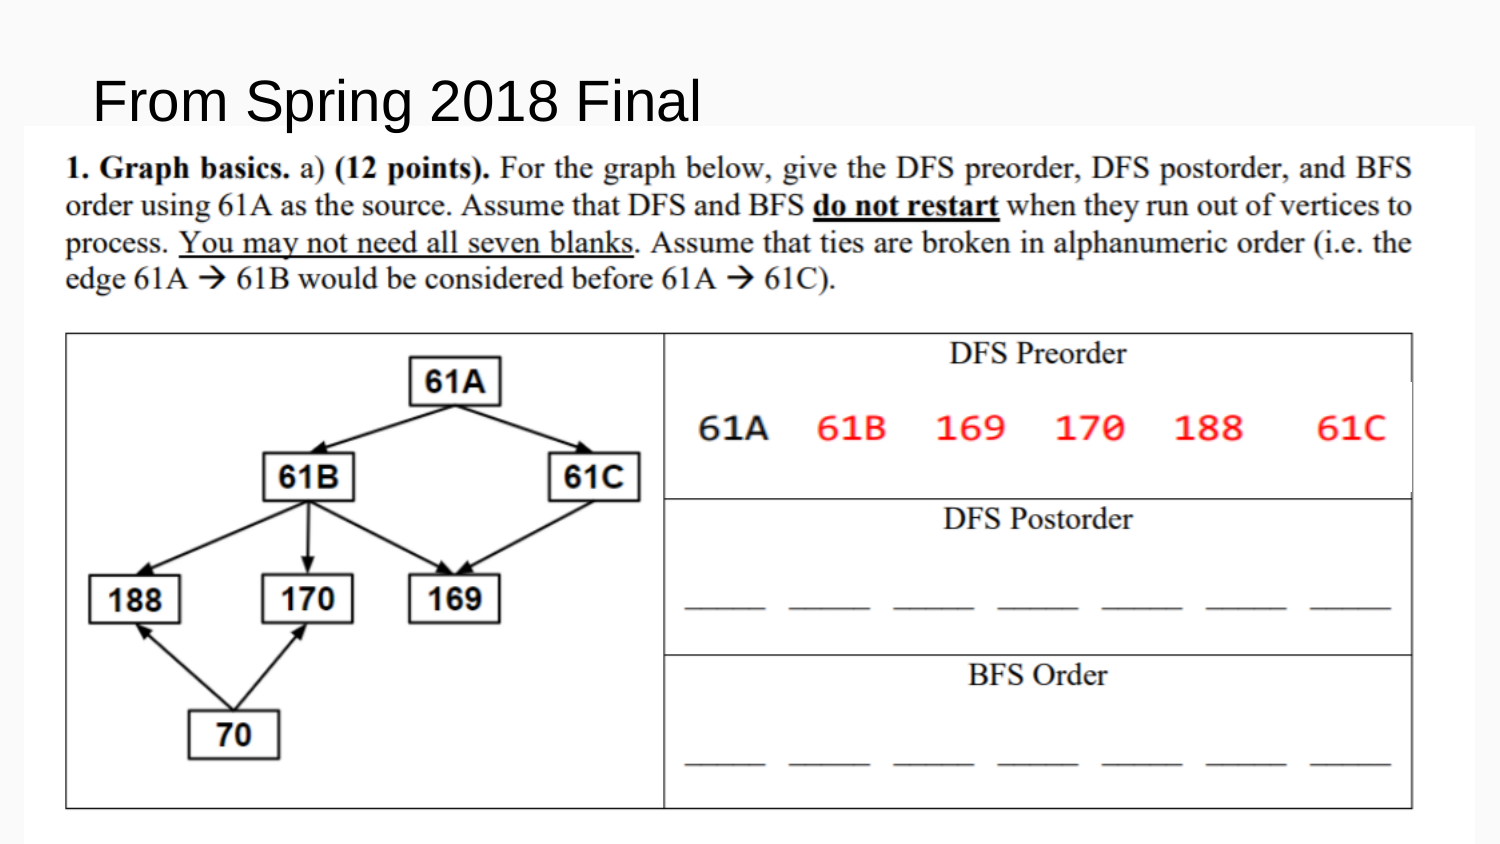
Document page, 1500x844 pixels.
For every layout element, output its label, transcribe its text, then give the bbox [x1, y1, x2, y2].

text_box From Spring 2018 Final [77, 47, 1341, 124]
picture [24, 125, 1476, 844]
